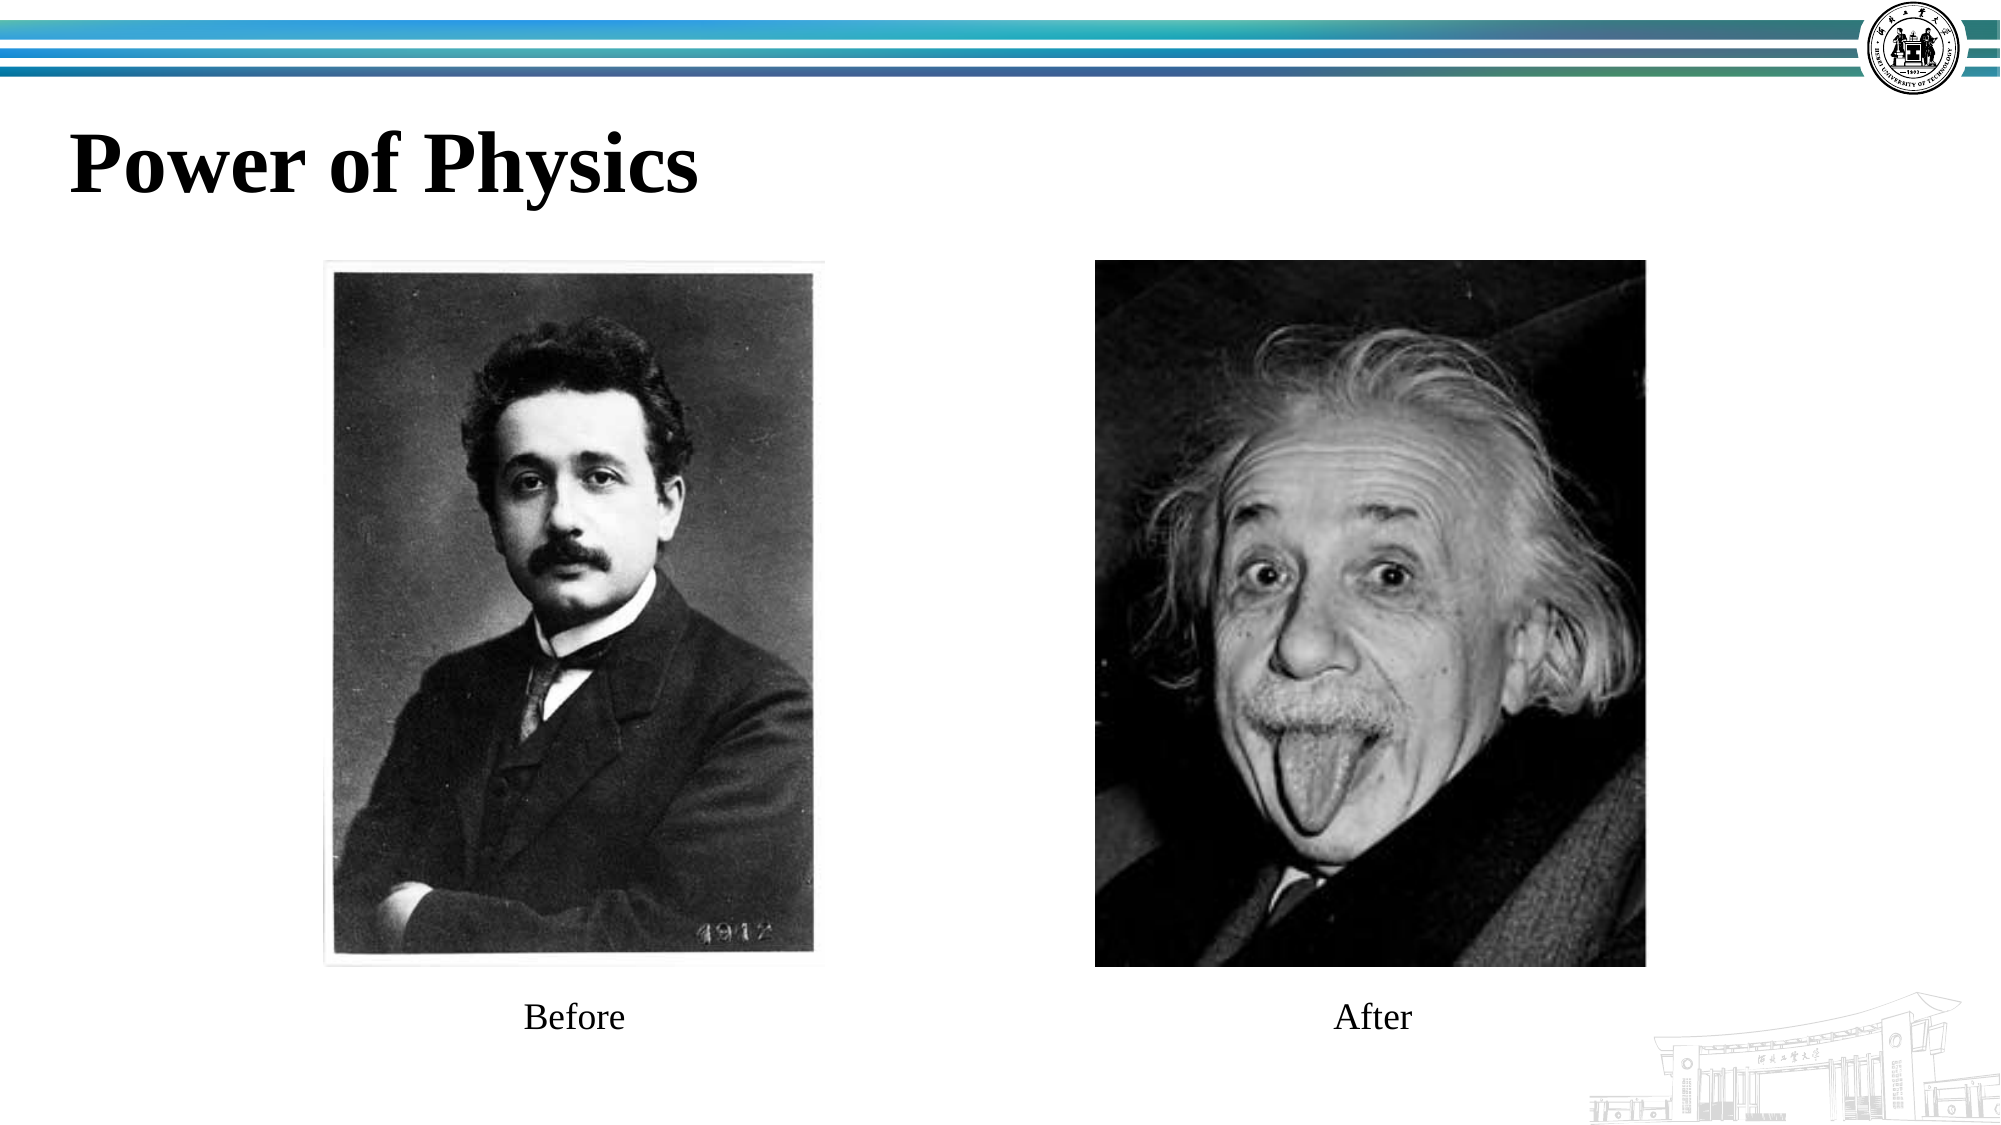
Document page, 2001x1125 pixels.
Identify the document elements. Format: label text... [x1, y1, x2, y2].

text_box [1095, 260, 1649, 1046]
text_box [323, 260, 825, 1046]
title Power of Physics [55, 78, 1688, 210]
